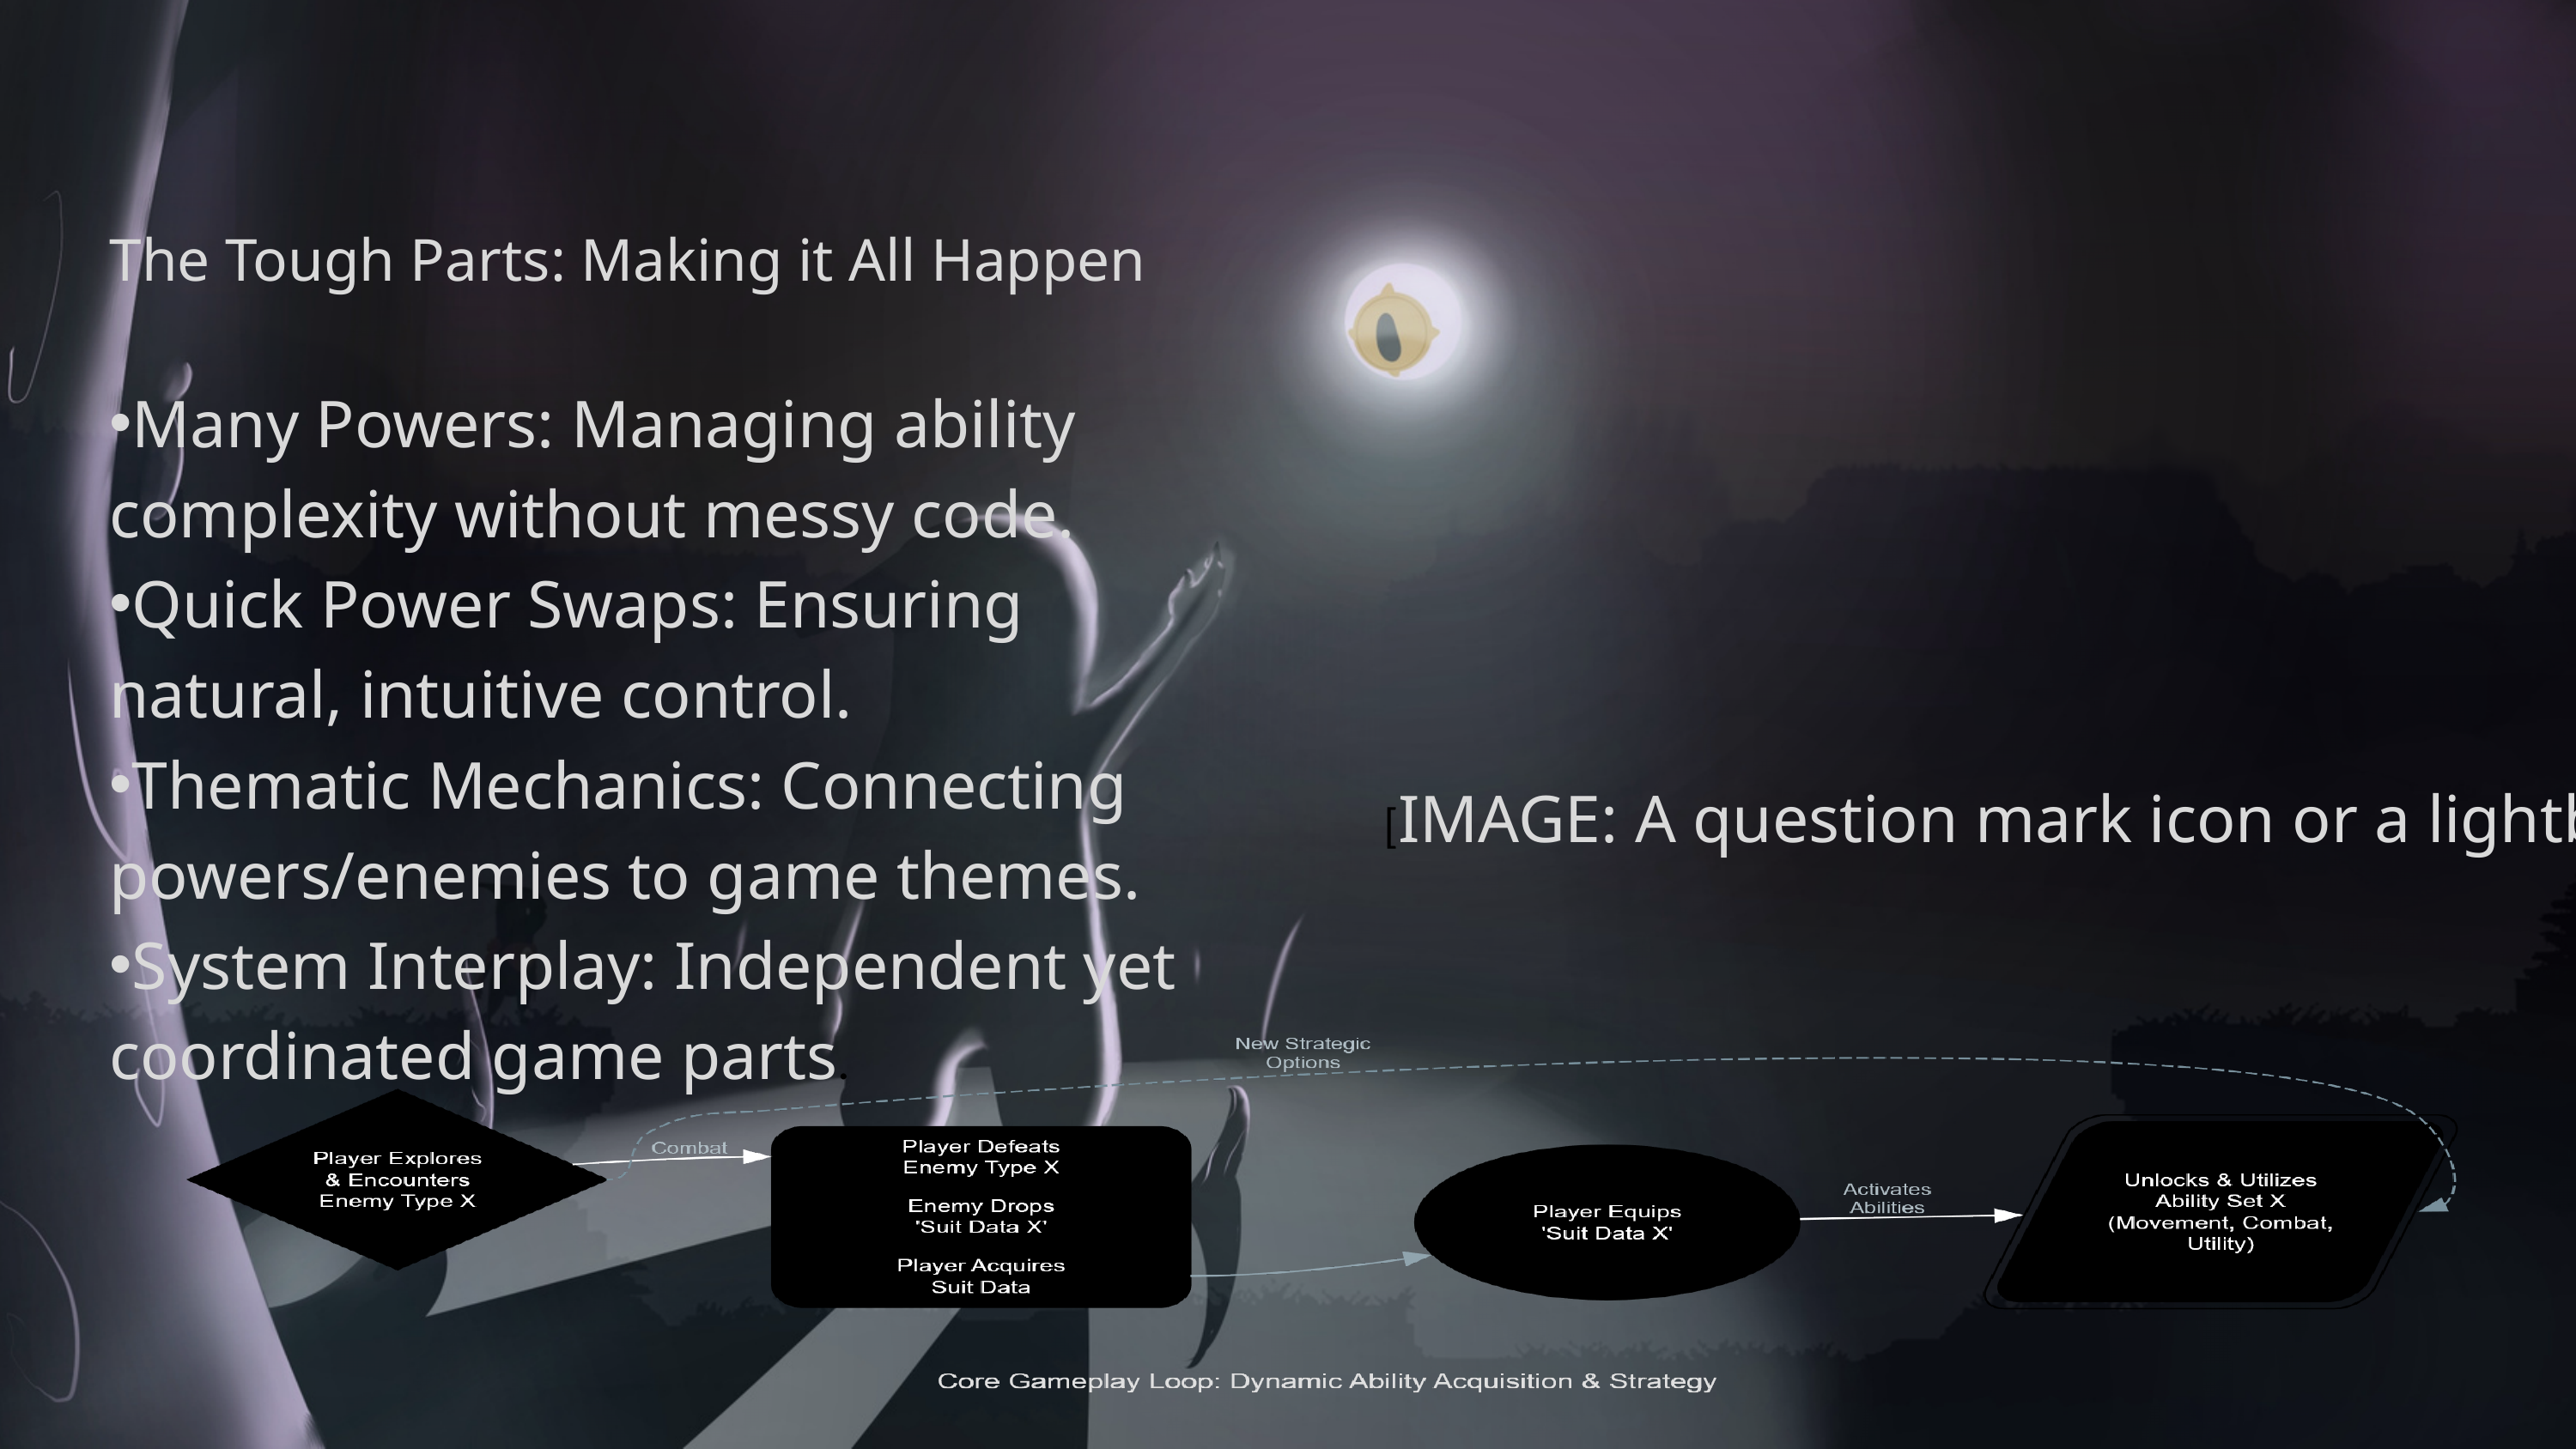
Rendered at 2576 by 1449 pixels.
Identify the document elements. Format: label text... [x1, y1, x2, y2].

text_box [0, 0, 2576, 1449]
list Many Powers: Managing ability complexity without messy code. Quick Power Swaps: Ensuring natural, intuitive control. Thematic Mechanics: Connecting powers/enemies to game themes. System Interplay: Independent yet coordinated game parts. [96, 363, 1256, 1002]
text_box [IMAGE: A question mark icon or a lightbulb icon] [1370, 771, 2576, 862]
picture [139, 1026, 2516, 1408]
title The Tough Parts: Making it All Happen [96, 177, 1256, 338]
